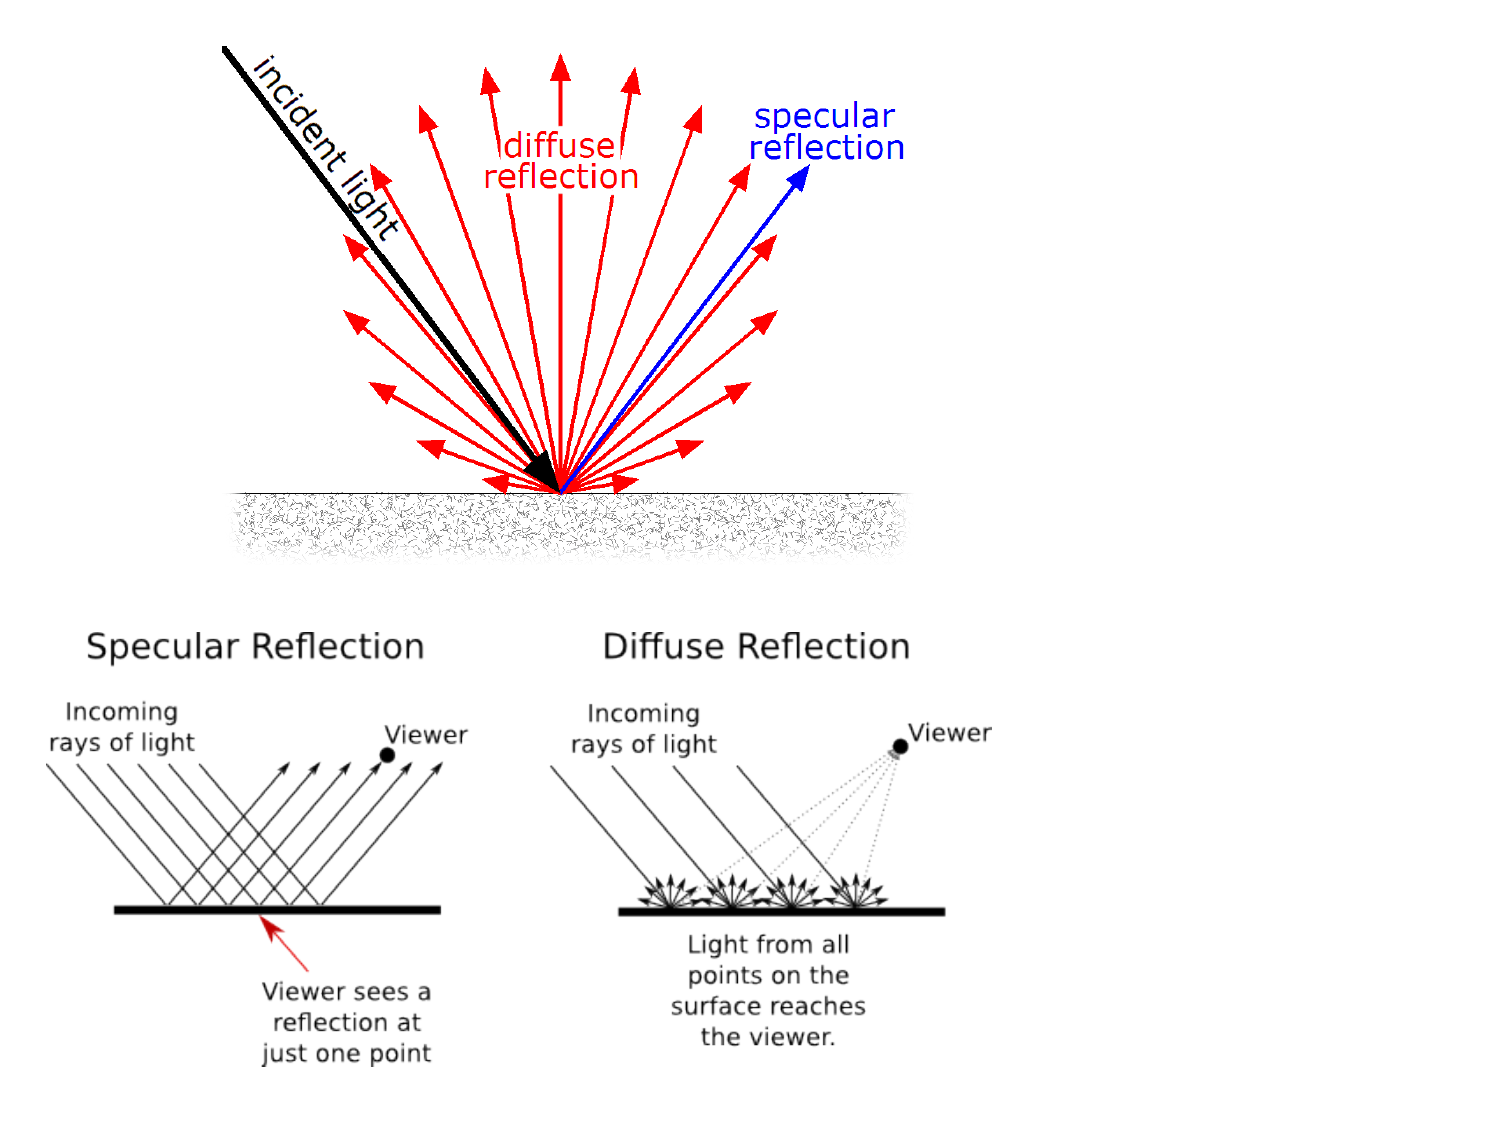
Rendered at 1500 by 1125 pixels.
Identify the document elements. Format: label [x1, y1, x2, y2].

picture [222, 46, 915, 565]
picture [46, 632, 992, 1067]
